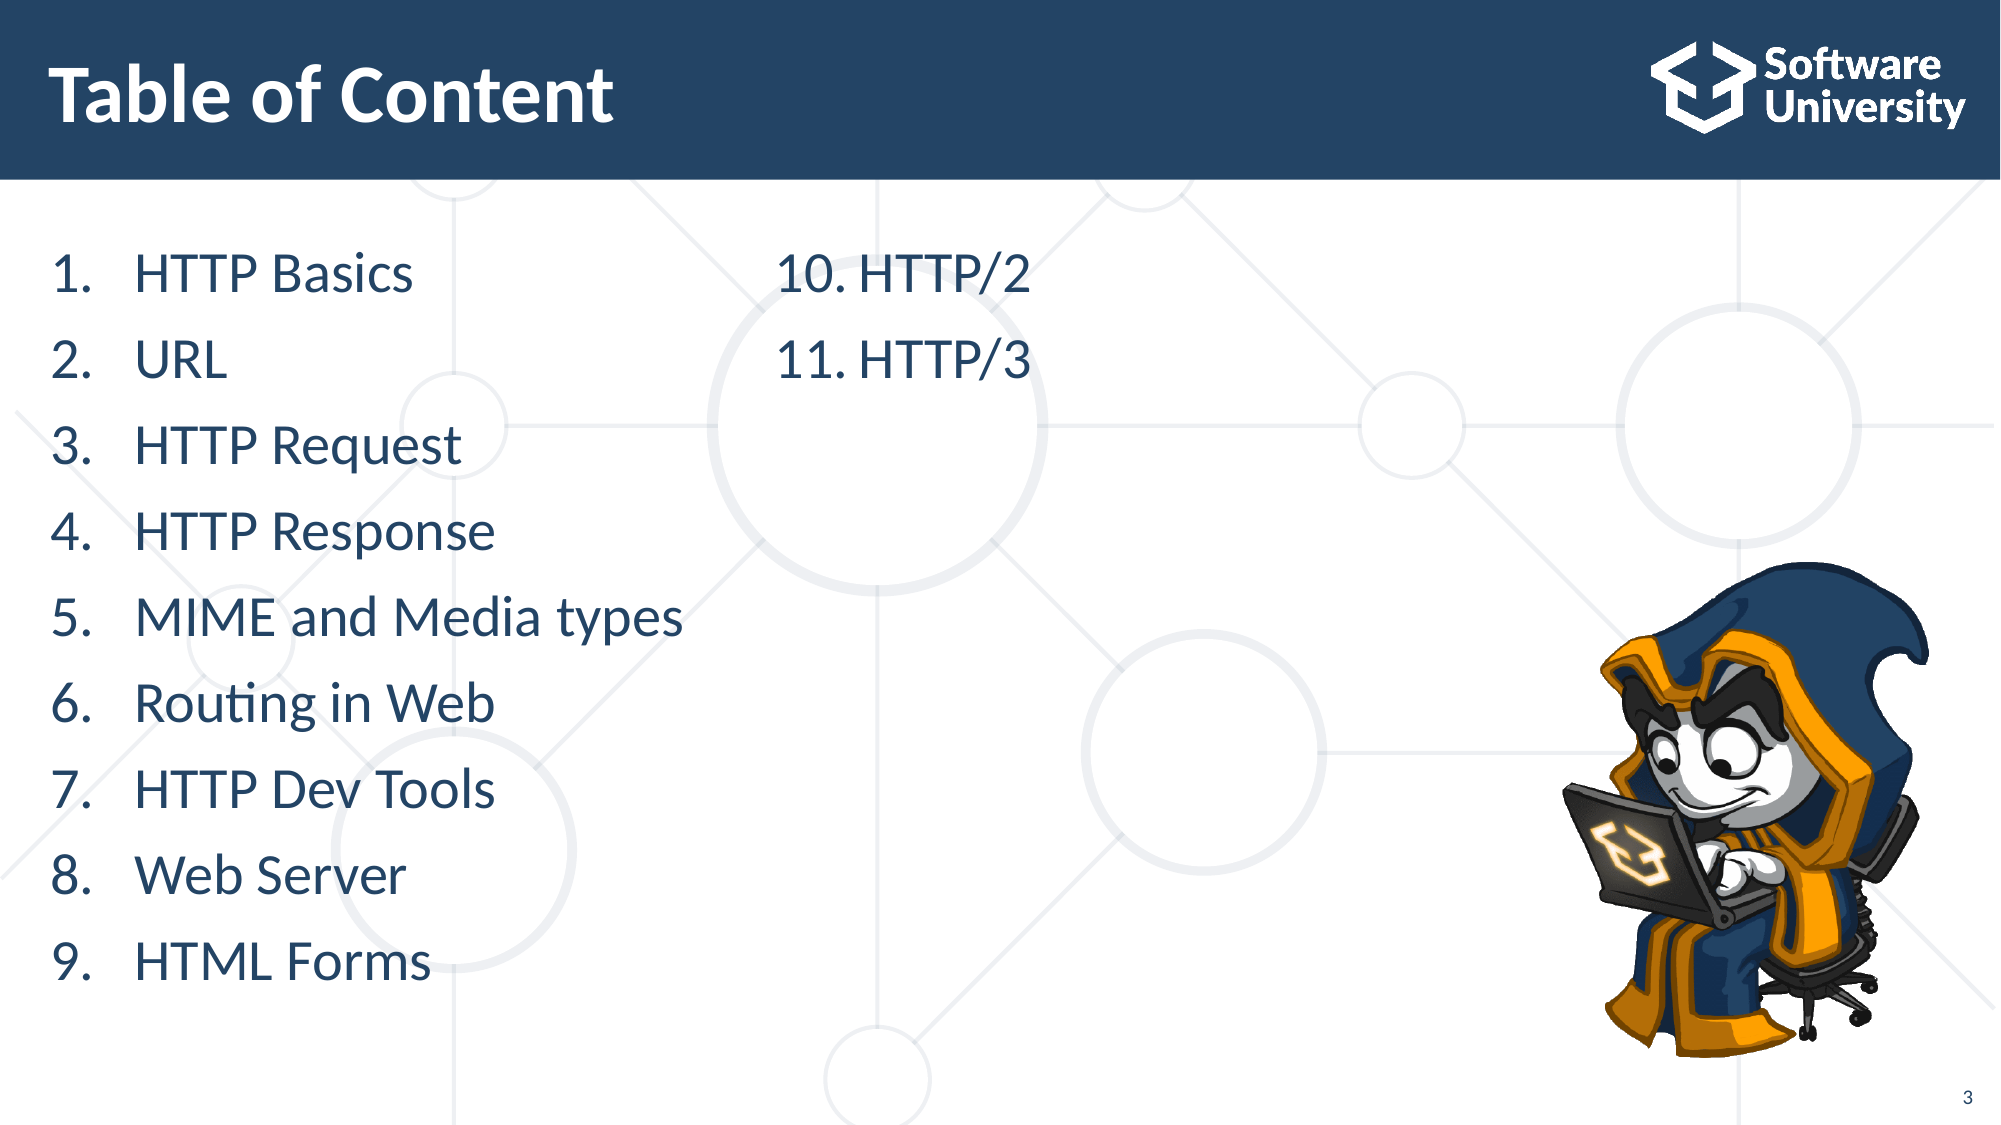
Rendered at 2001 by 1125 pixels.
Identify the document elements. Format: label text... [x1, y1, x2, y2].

picture [1651, 41, 1966, 134]
list HTTP Basics URL HTTP Request HTTP Response MIME and Media types Routing in Web HTTP Dev Tools Web Server HTML Forms HTTP/2 HTTP/3 [32, 224, 1517, 1080]
title Table of Content [31, 16, 1625, 162]
slide_number 3 [1927, 1067, 1989, 1117]
picture [1561, 559, 1931, 1059]
